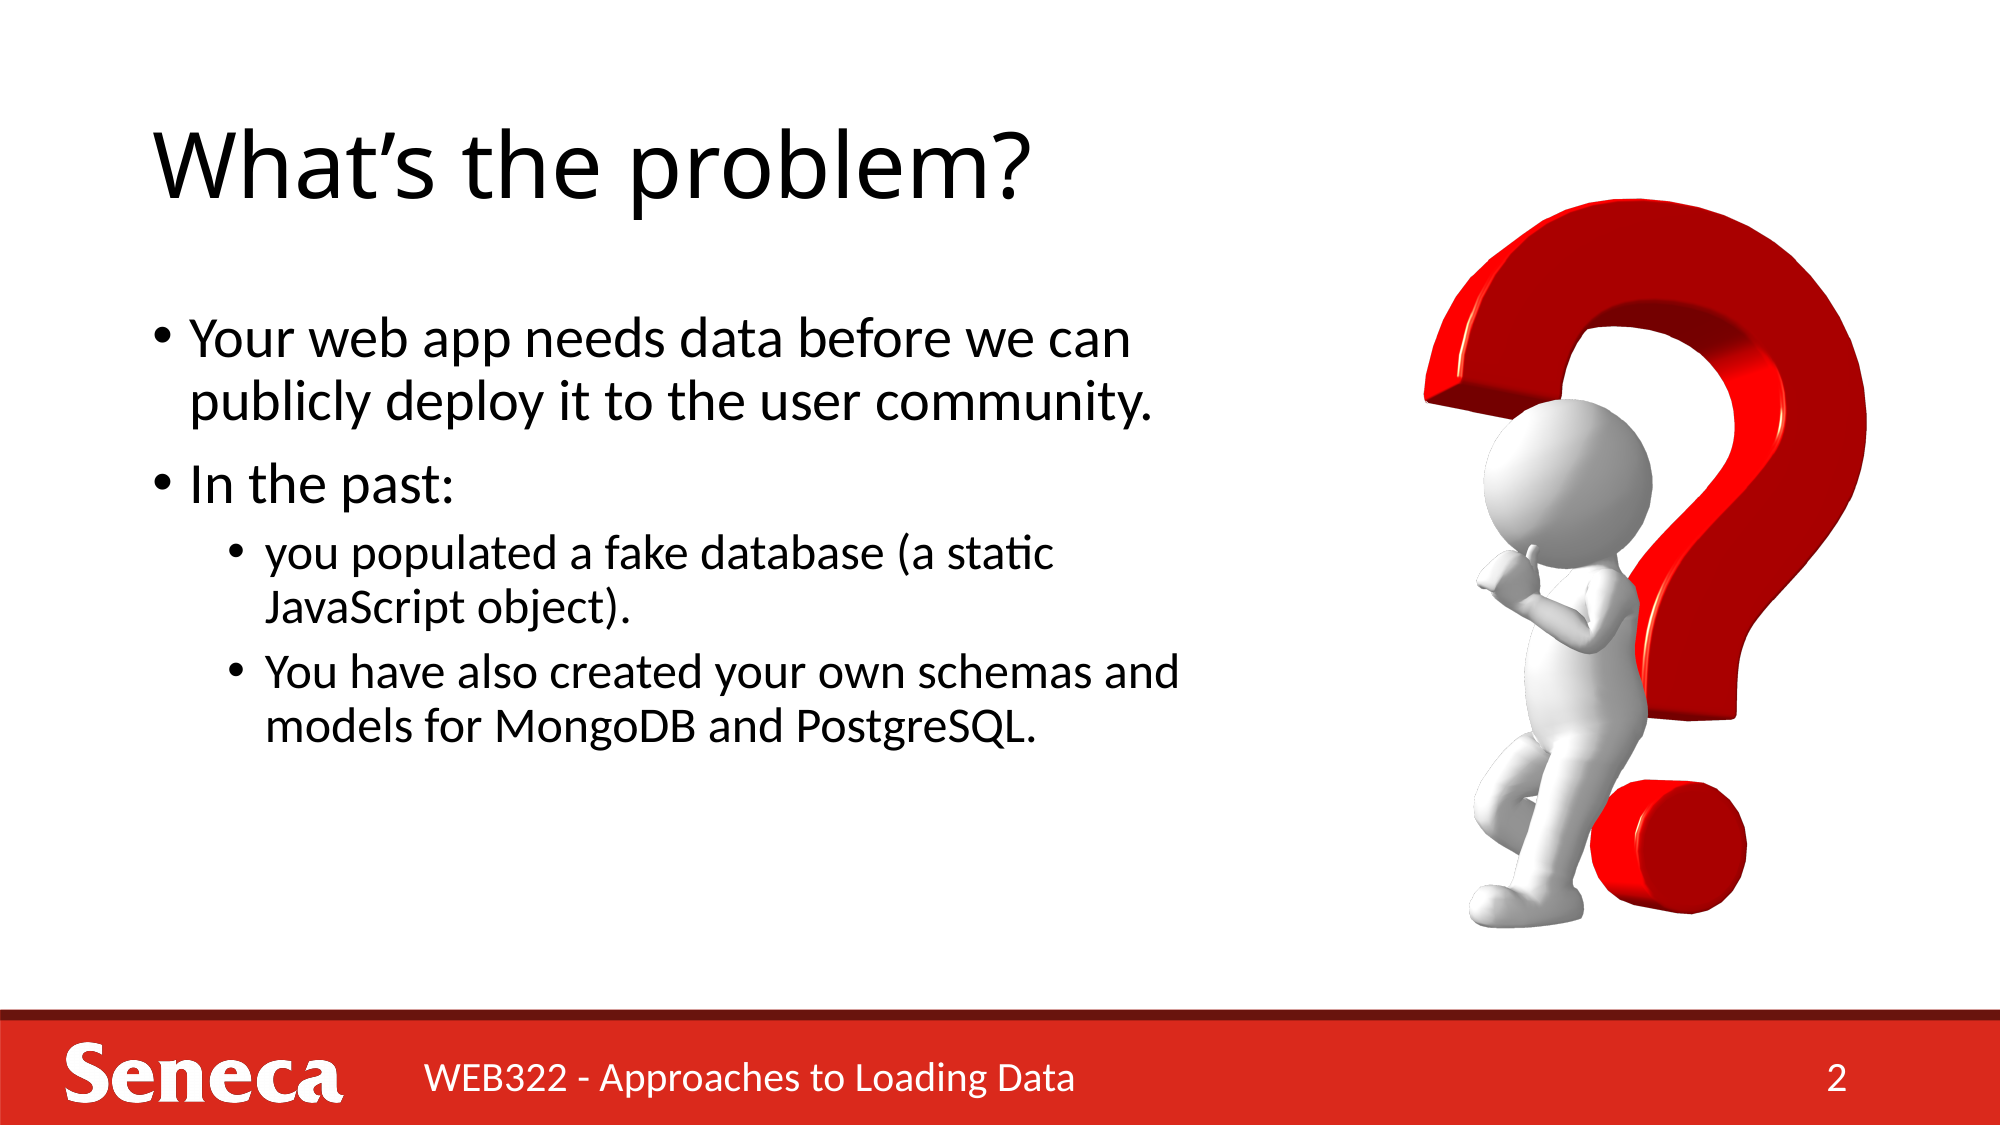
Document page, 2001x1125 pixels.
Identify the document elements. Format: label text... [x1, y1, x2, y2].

title What’s the problem? [137, 59, 1863, 278]
picture [65, 1042, 344, 1103]
list Your web app needs data before we can publicly deploy it to the user community. In the past: you populated a fake database (a static JavaScript object). You have also created your own schemas and models for MongoDB and PostgreSQL. [137, 299, 1265, 988]
picture [1245, 185, 2000, 940]
slide_number 2 [1717, 1042, 1863, 1103]
footer WEB322 - Approaches to Loading Data [409, 1042, 1641, 1103]
